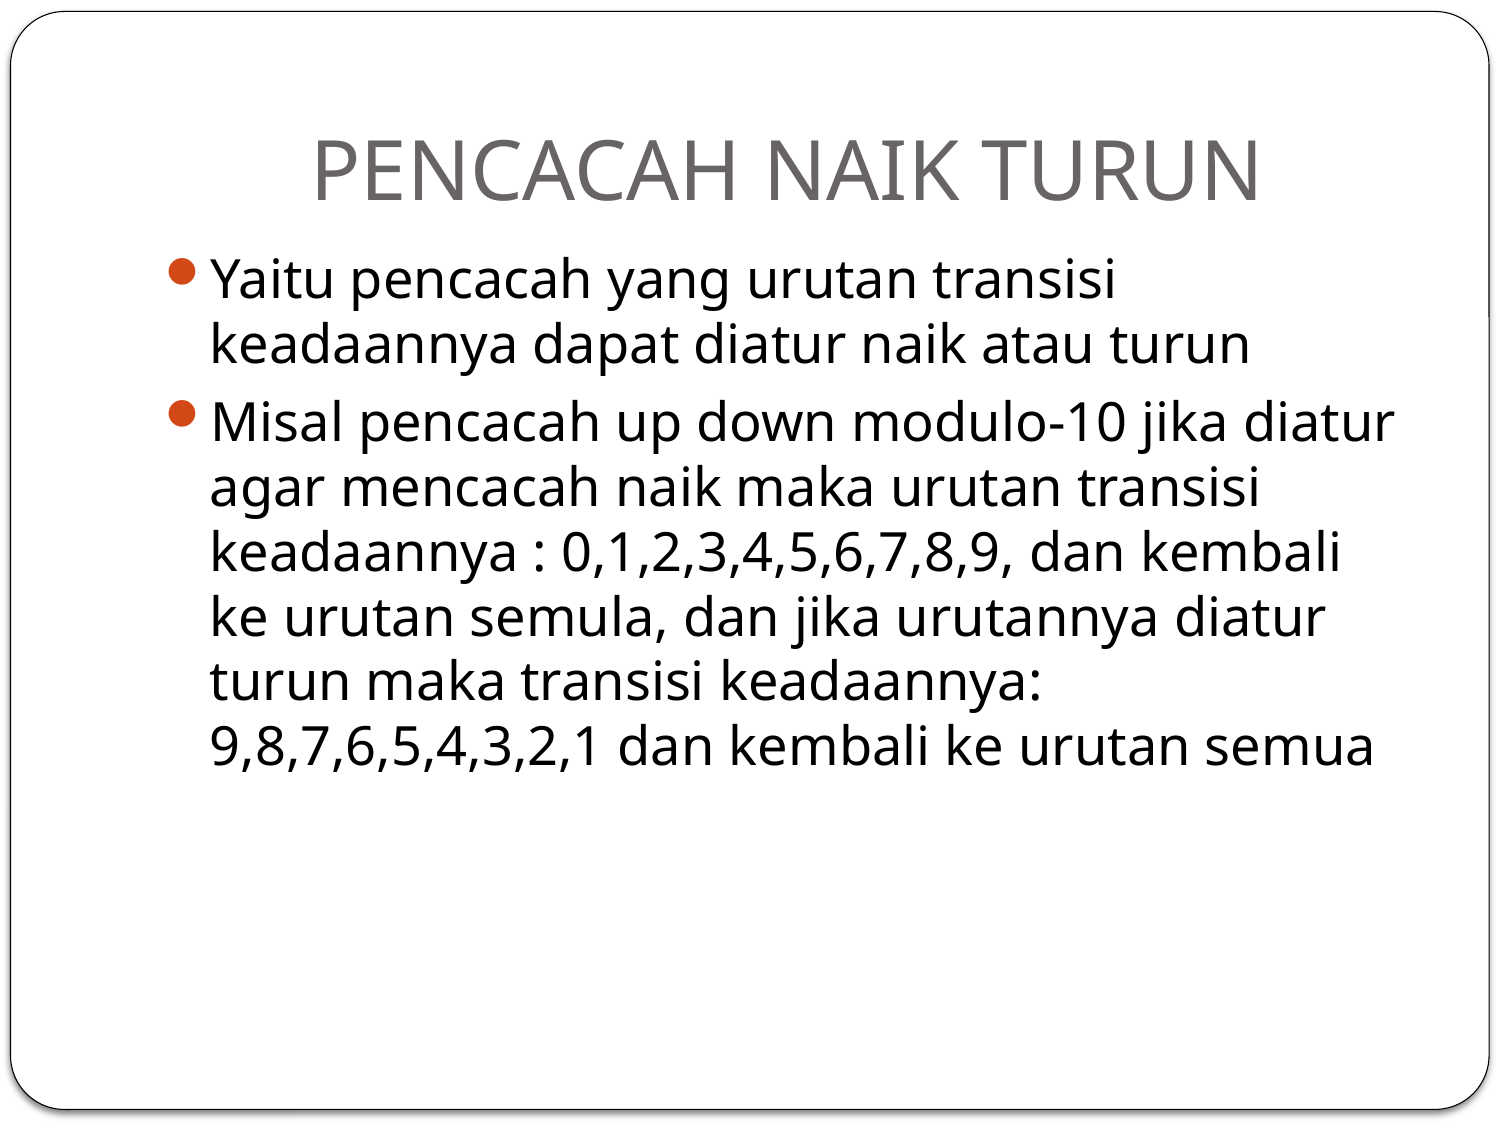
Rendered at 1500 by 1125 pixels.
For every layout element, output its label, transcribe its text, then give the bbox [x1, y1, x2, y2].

list Yaitu pencacah yang urutan transisi keadaannya dapat diatur naik atau turun Misal pencacah up down modulo-10 jika diatur agar mencacah naik maka urutan transisi keadaannya : 0,1,2,3,4,5,6,7,8,9, dan kembali ke urutan semula, dan jika urutannya diatur turun maka transisi keadaannya: 9,8,7,6,5,4,3,2,1 dan kembali ke urutan semua [150, 237, 1425, 988]
title PENCACAH NAIK TURUN [150, 45, 1425, 233]
